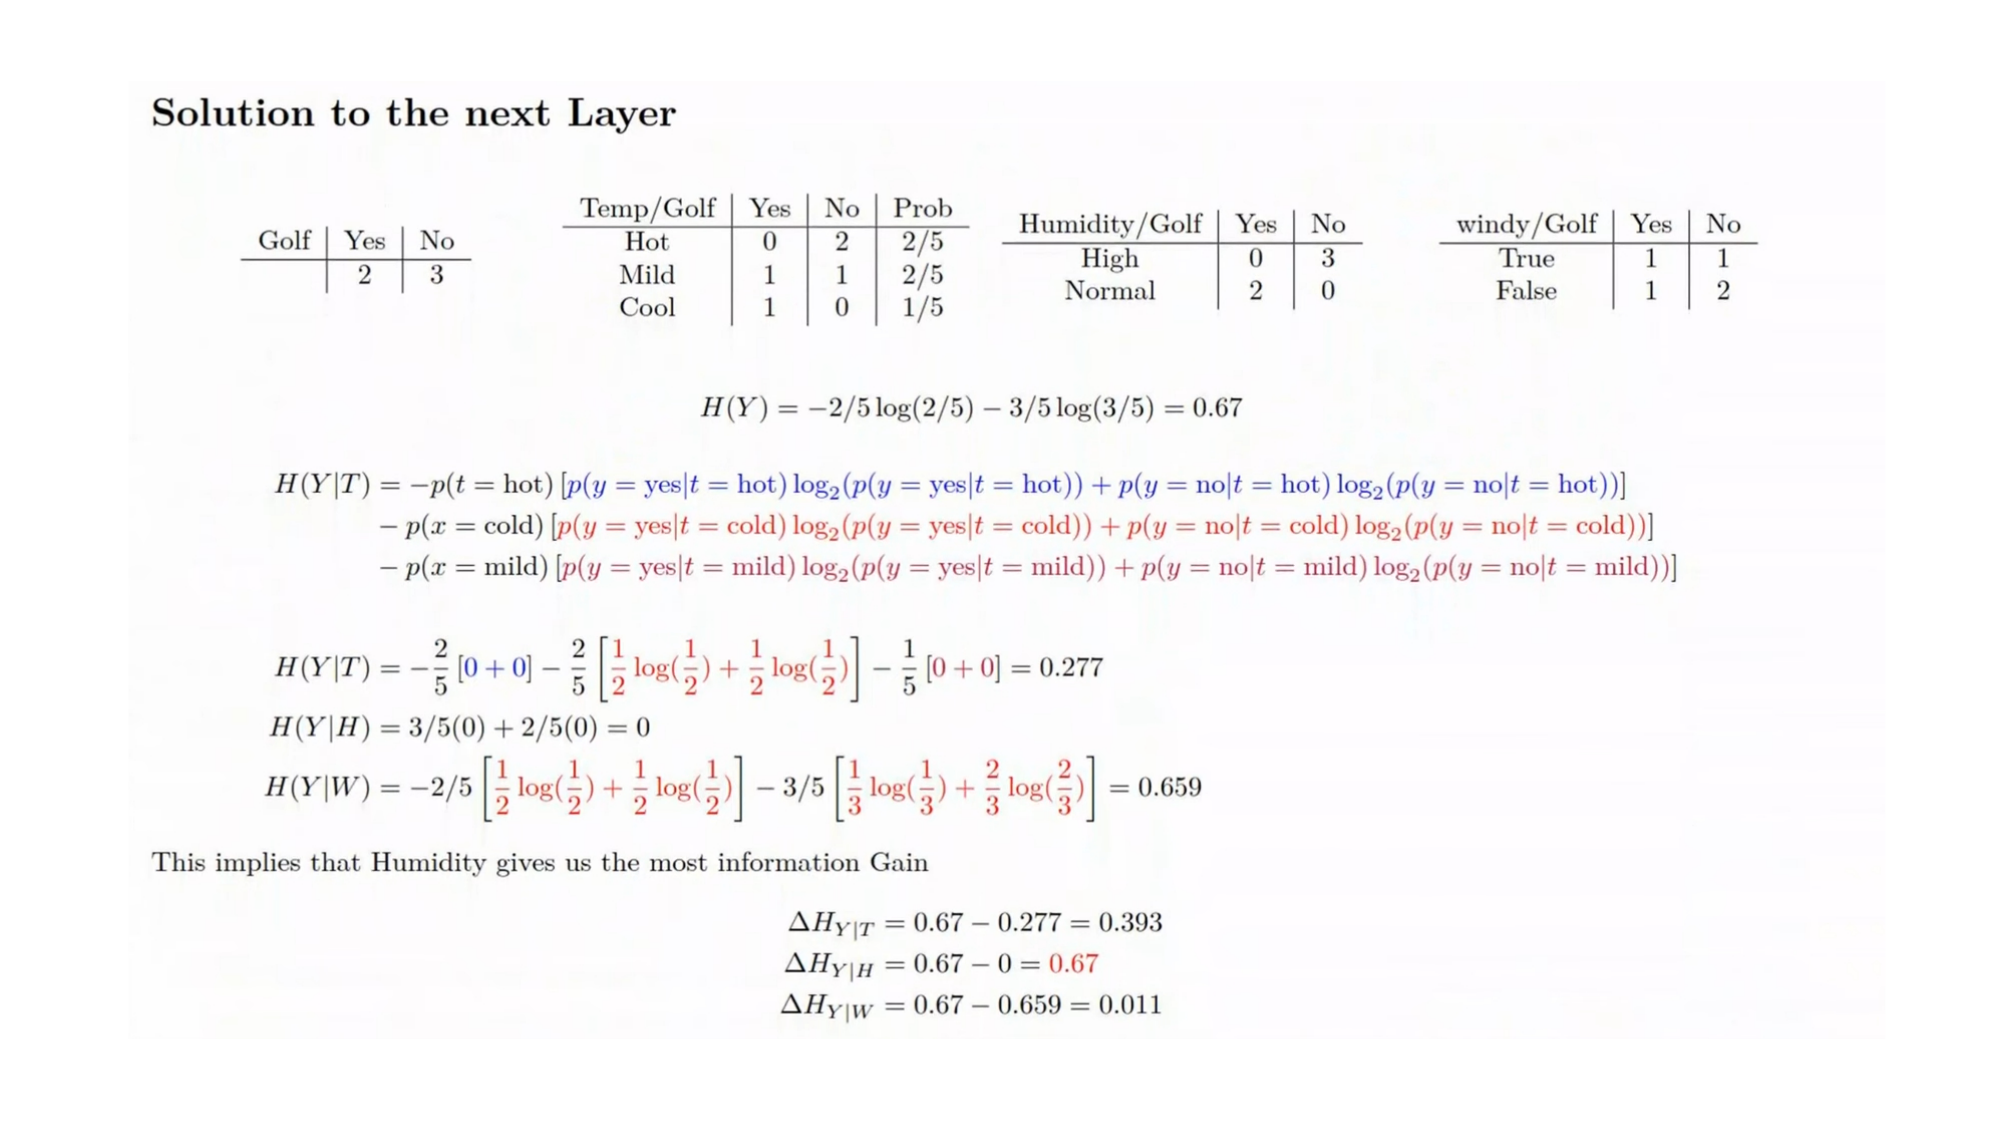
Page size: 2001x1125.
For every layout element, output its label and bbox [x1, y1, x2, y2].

picture [128, 81, 1886, 1039]
